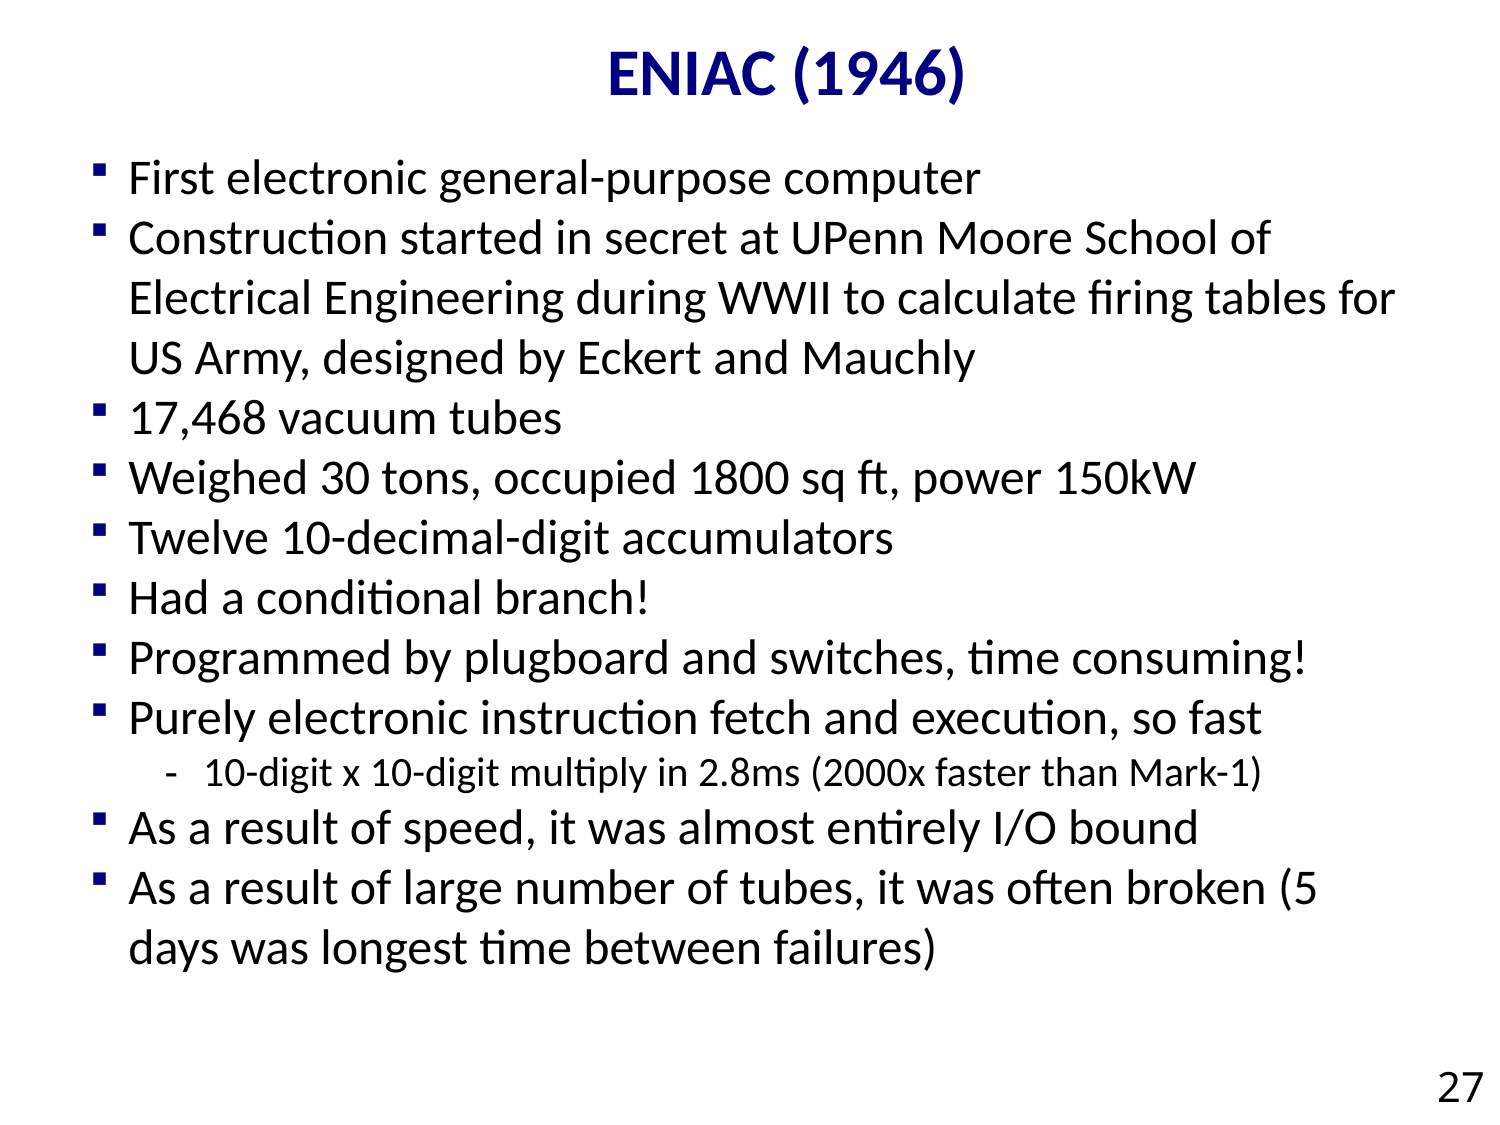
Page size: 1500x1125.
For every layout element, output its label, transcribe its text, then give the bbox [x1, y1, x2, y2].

title ENIAC (1946) [199, 12, 1376, 126]
list First electronic general-purpose computer Construction started in secret at UPenn Moore School of Electrical Engineering during WWII to calculate firing tables for US Army, designed by Eckert and Mauchly 17,468 vacuum tubes Weighed 30 tons, occupied 1800 sq ft, power 150kW Twelve 10-decimal-digit accumulators Had a conditional branch! Programmed by plugboard and switches, time consuming! Purely electronic instruction fetch and execution, so fast 10-digit x 10-digit multiply in 2.8ms (2000x faster than Mark-1) As a result of speed, it was almost entirely I/O bound As a result of large number of tubes, it was often broken (5 days was longest time between failures) [74, 137, 1425, 1051]
slide_number 27 [1362, 1085, 1500, 1125]
